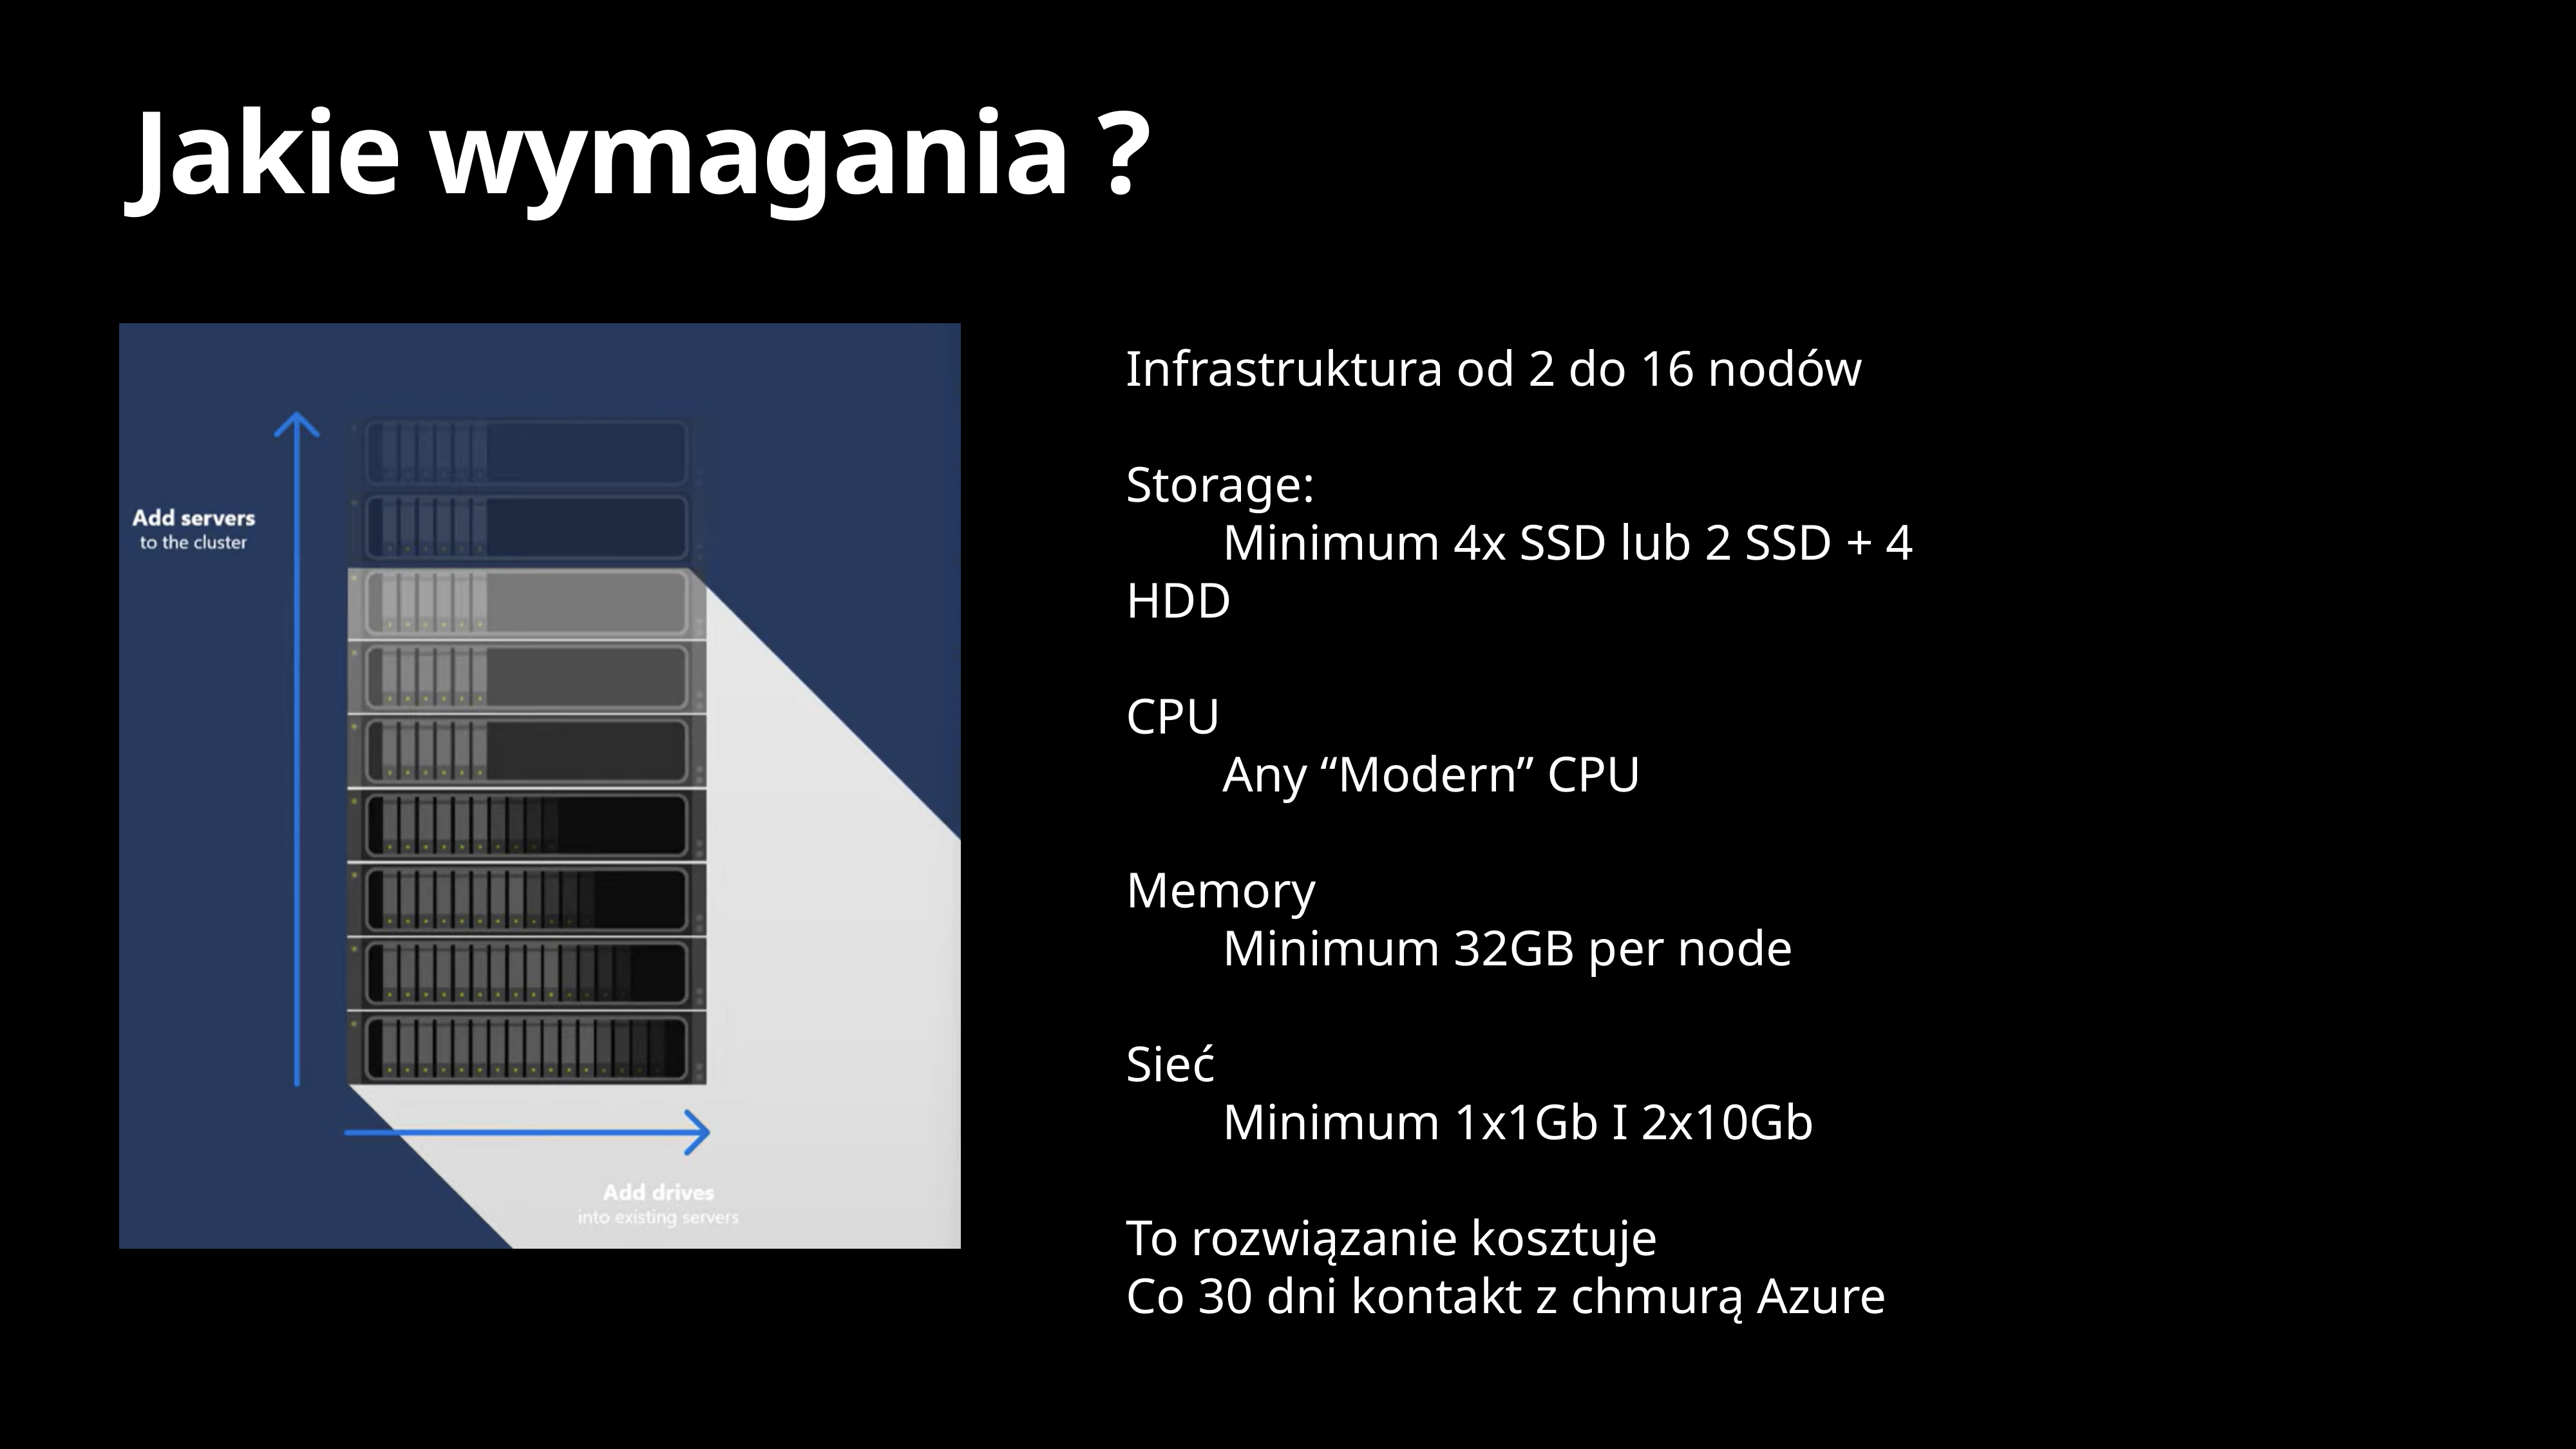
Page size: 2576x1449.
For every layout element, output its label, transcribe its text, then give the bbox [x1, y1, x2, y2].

title Jakie wymagania ? [127, 100, 2449, 253]
picture [118, 323, 961, 1249]
text_box Infrastruktura od 2 do 16 nodów Storage: Minimum 4x SSD lub 2 SSD + 4 HDD CPU Any “Modern” CPU Memory Minimum 32GB per node Sieć Minimum 1x1Gb I 2x10Gb To rozwiązanie kosztuje Co 30 dni kontakt z chmurą Azure [1121, 361, 1942, 1300]
